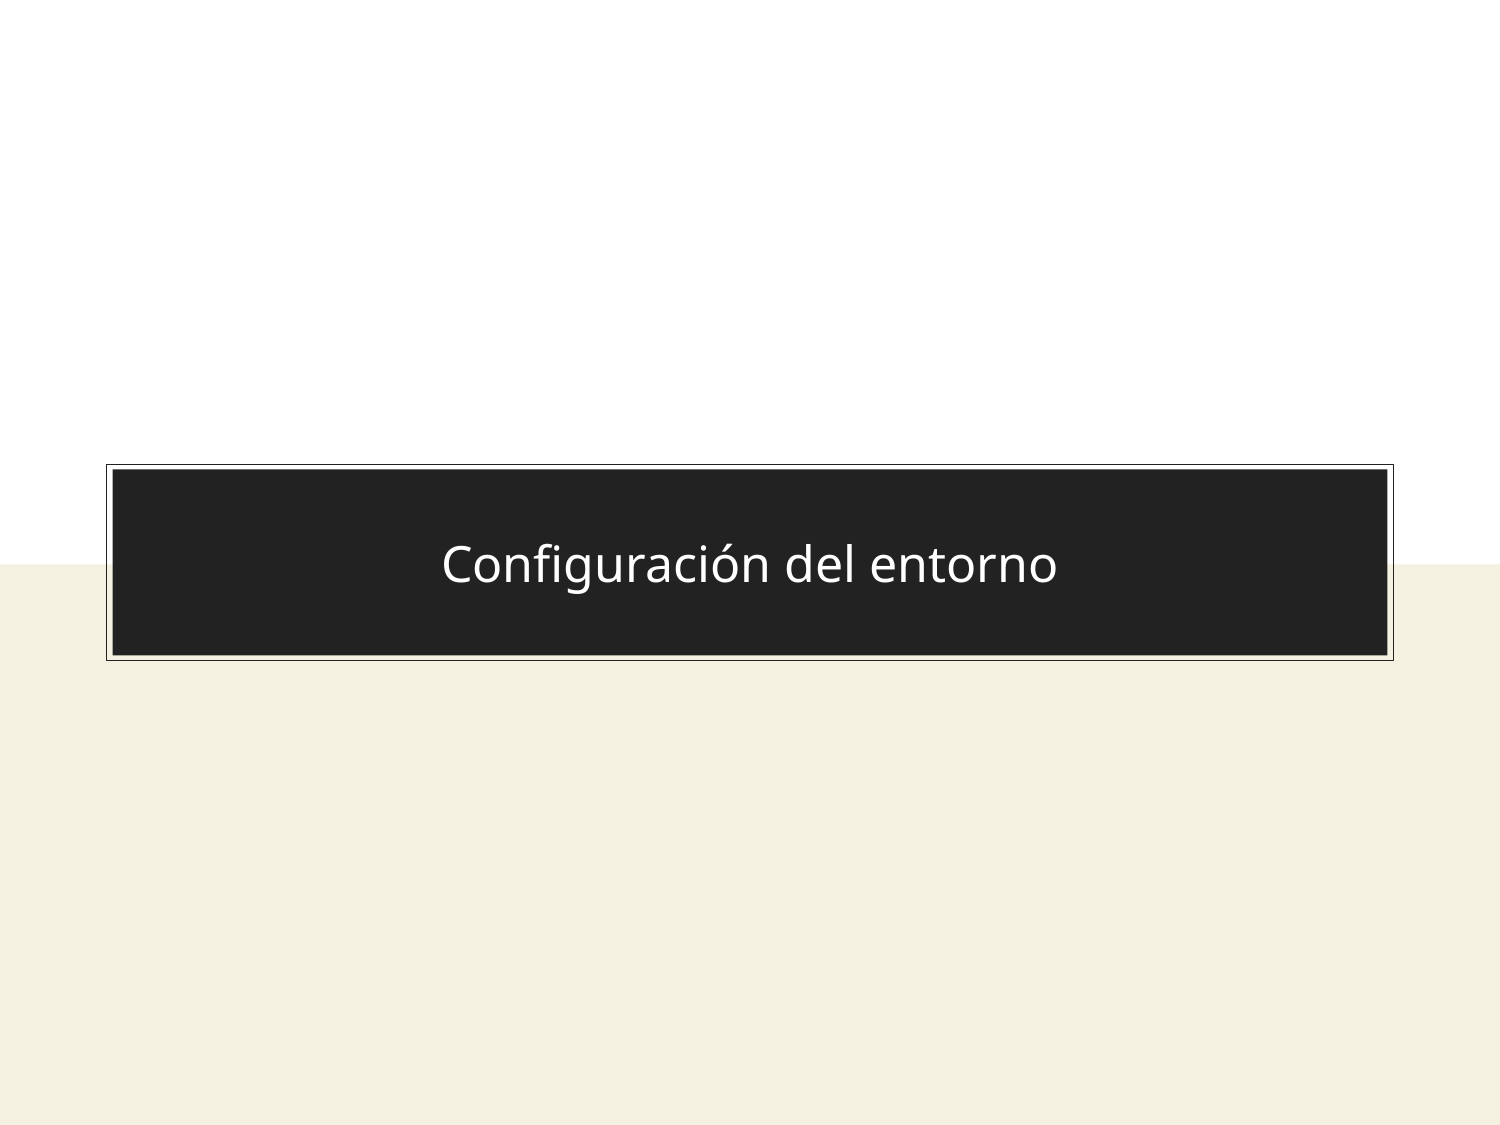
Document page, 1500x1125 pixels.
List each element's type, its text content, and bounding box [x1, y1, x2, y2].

title Configuración del entorno [112, 469, 1388, 656]
